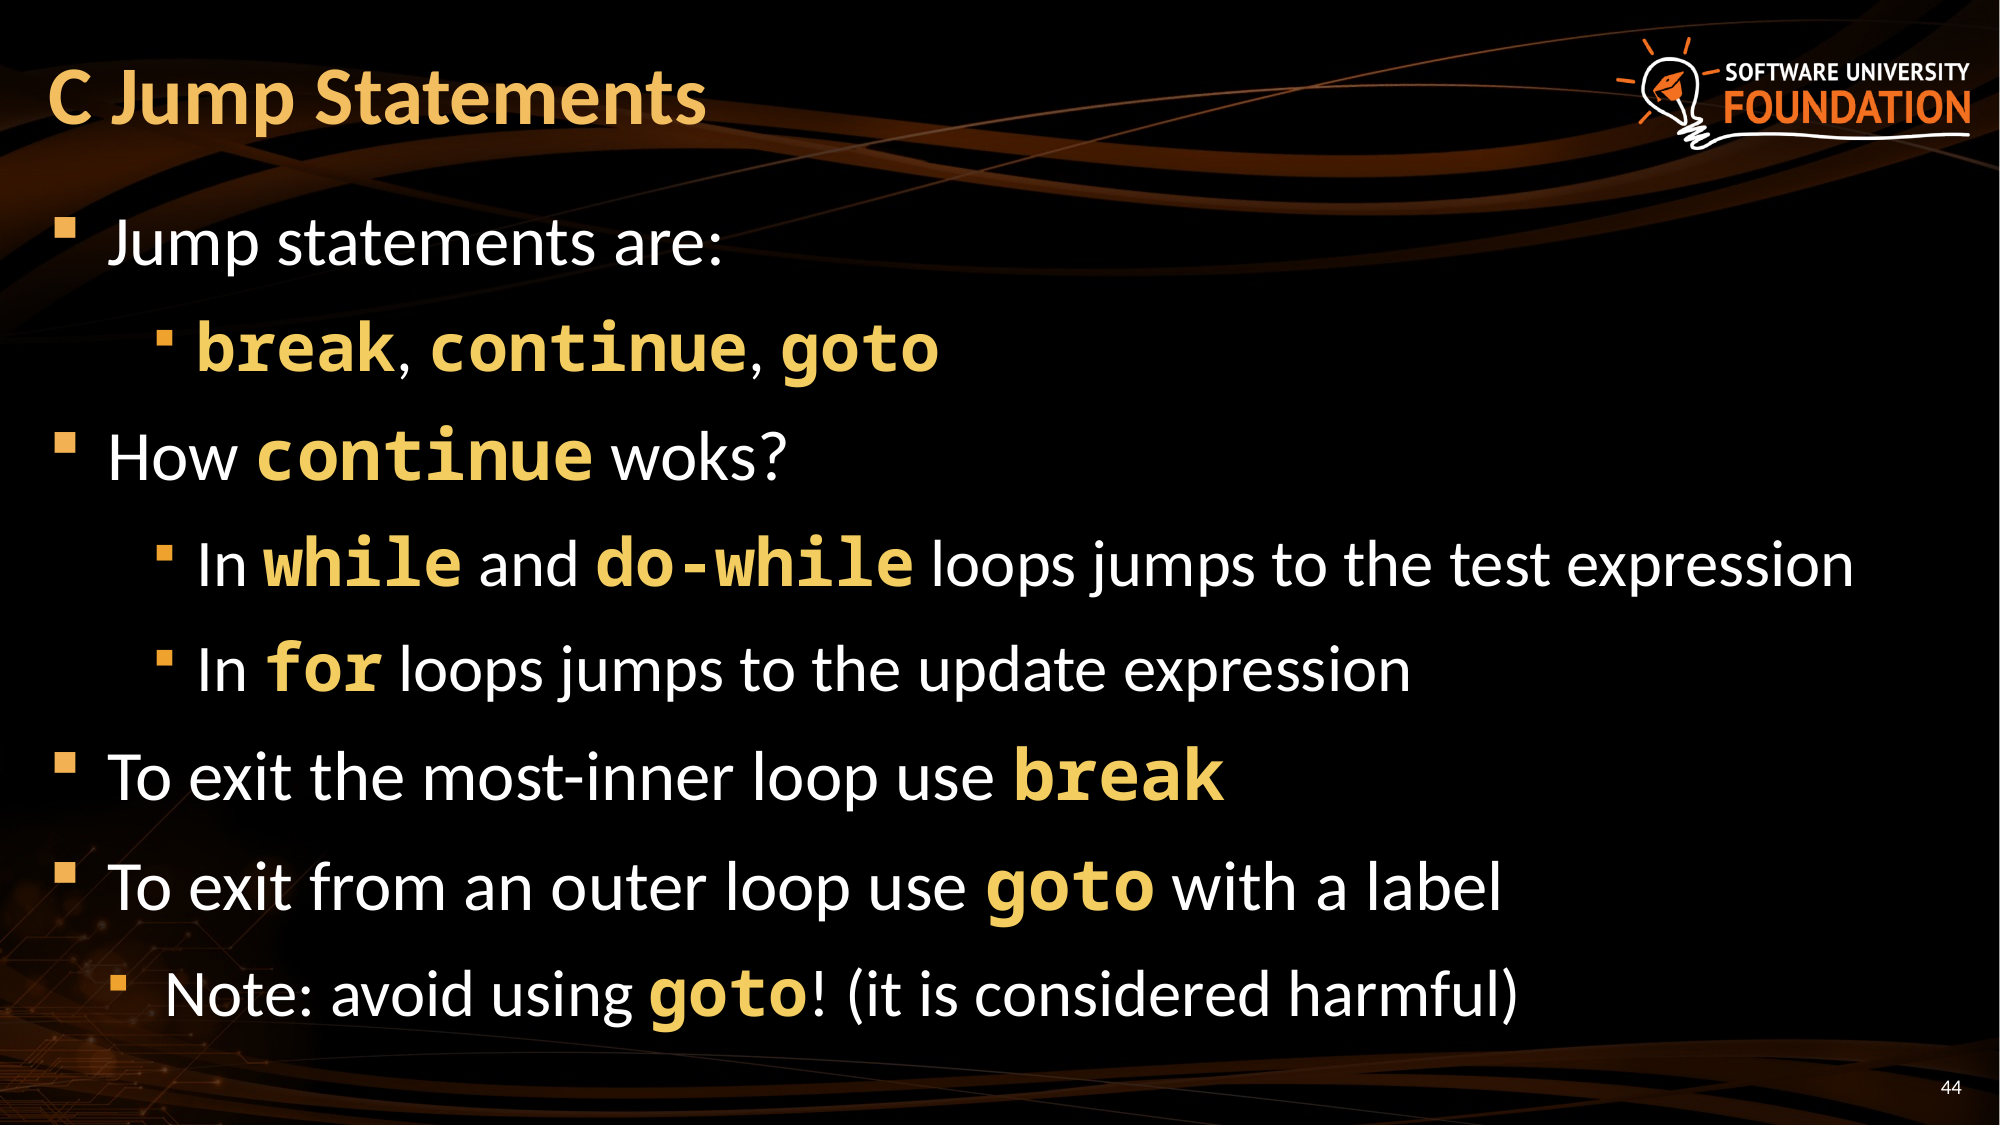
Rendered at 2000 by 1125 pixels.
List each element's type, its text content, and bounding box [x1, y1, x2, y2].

list Jump statements are: break, continue, goto How continue woks? In while and do-while loops jumps to the test expression In for loops jumps to the update expression To exit the most-inner loop use break To exit from an outer loop use goto with a label Note: avoid using goto! (it is considered harmful) [31, 188, 1968, 1103]
picture [0, 0, 2000, 1125]
slide_number 44 [1897, 1070, 1968, 1103]
title C Jump Statements [30, 6, 1602, 189]
